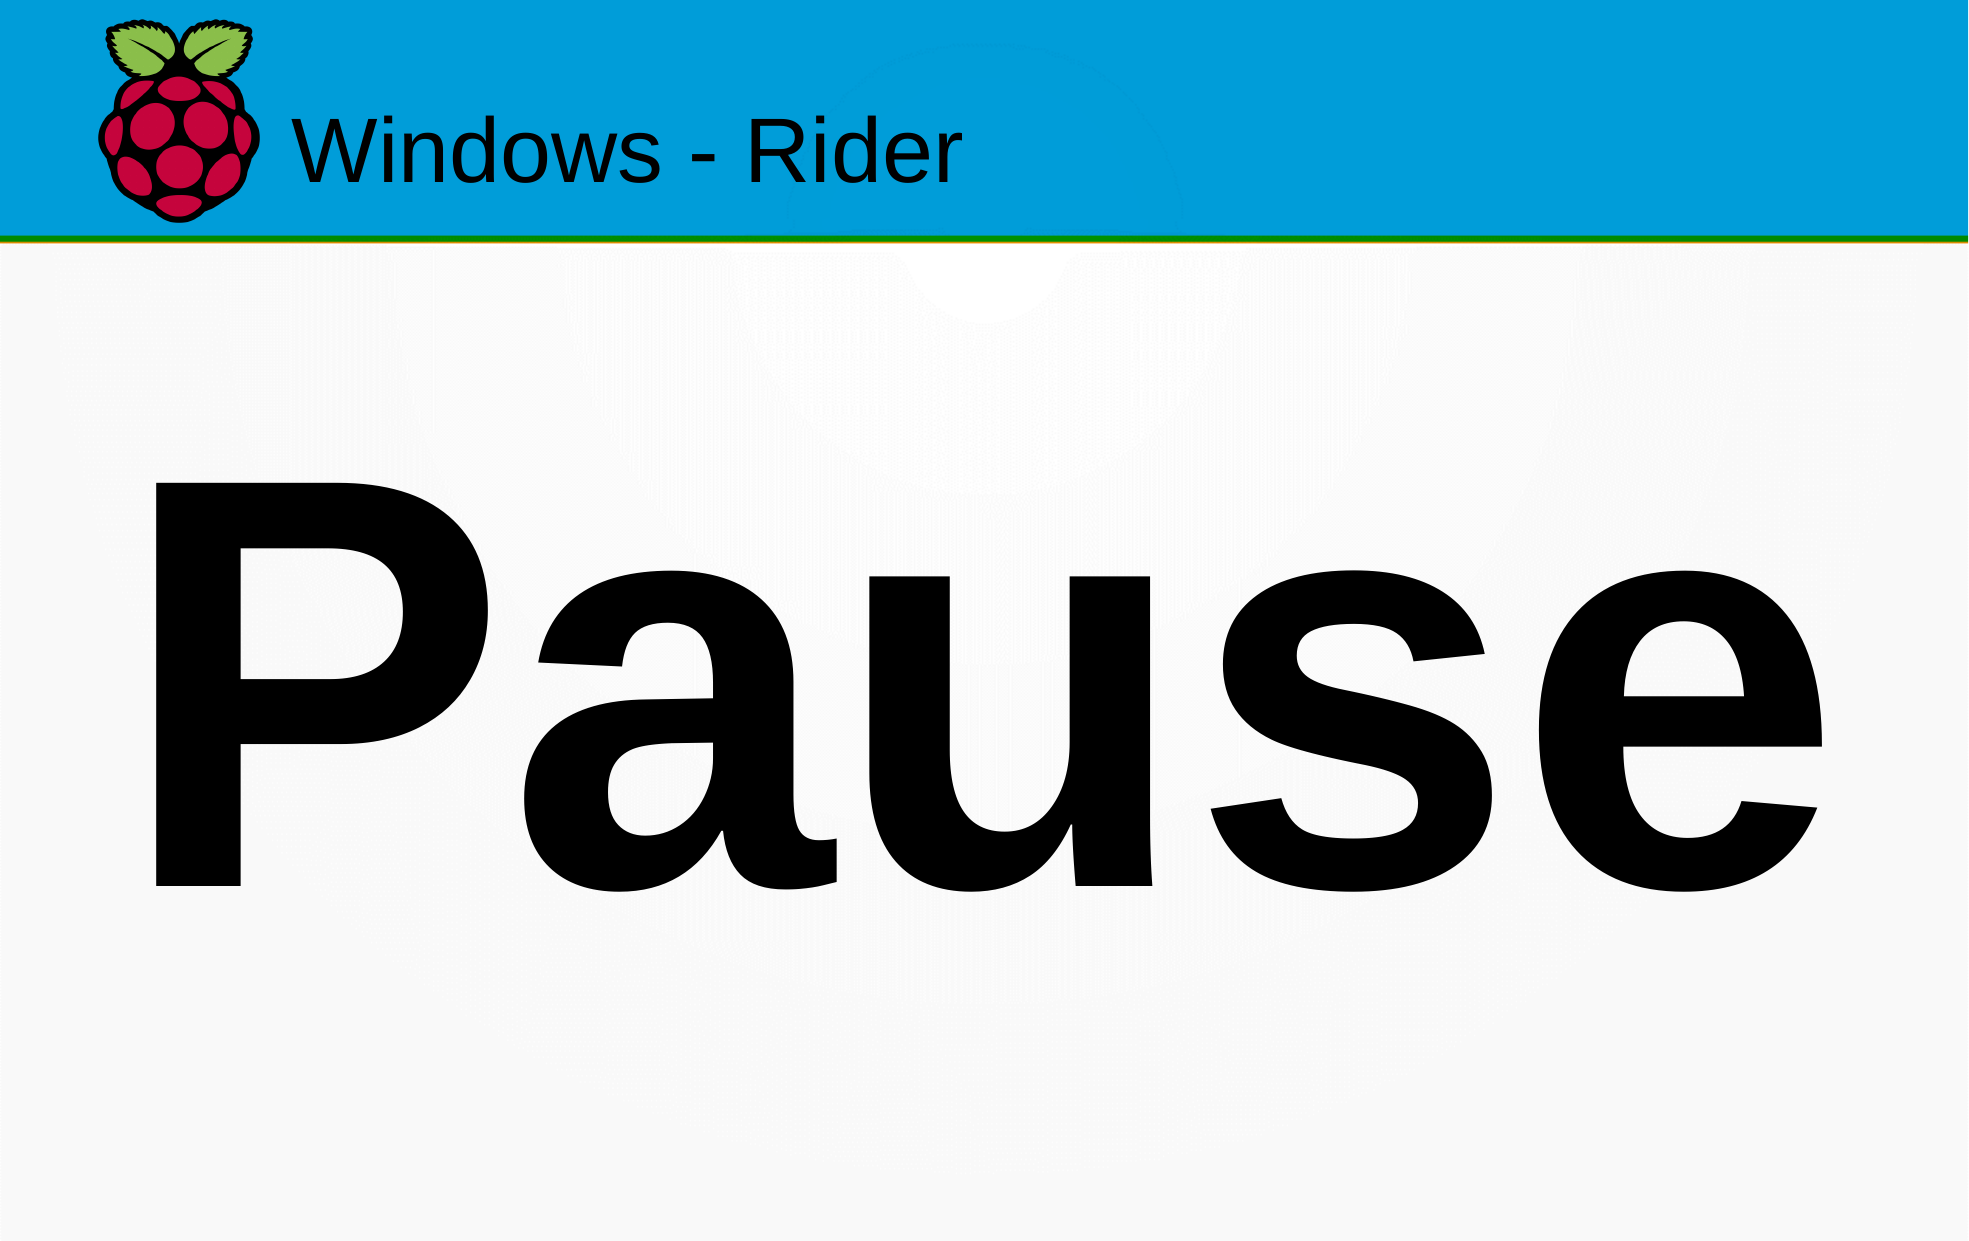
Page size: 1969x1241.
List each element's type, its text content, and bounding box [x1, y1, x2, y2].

picture [0, 236, 1969, 1241]
picture [100, 21, 258, 221]
text_box Pause [98, 300, 1875, 1185]
text_box Windows - Rider [291, 49, 1870, 257]
